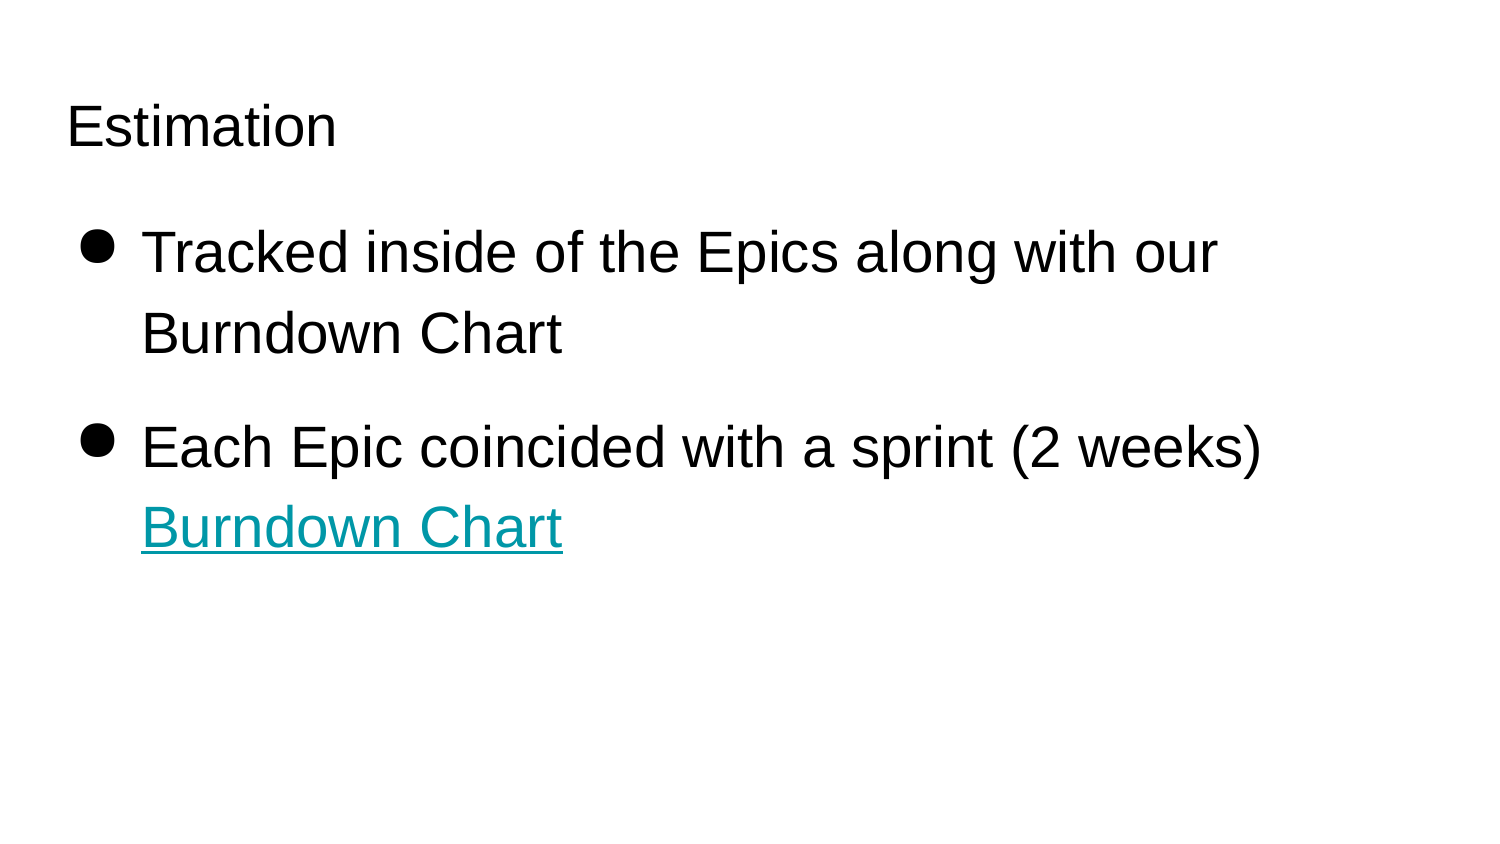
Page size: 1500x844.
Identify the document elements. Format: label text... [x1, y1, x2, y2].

title Estimation [51, 72, 1449, 167]
list Tracked inside of the Epics along with our Burndown Chart Each Epic coincided with a sprint (2 weeks) Burndown Chart [51, 189, 1449, 750]
